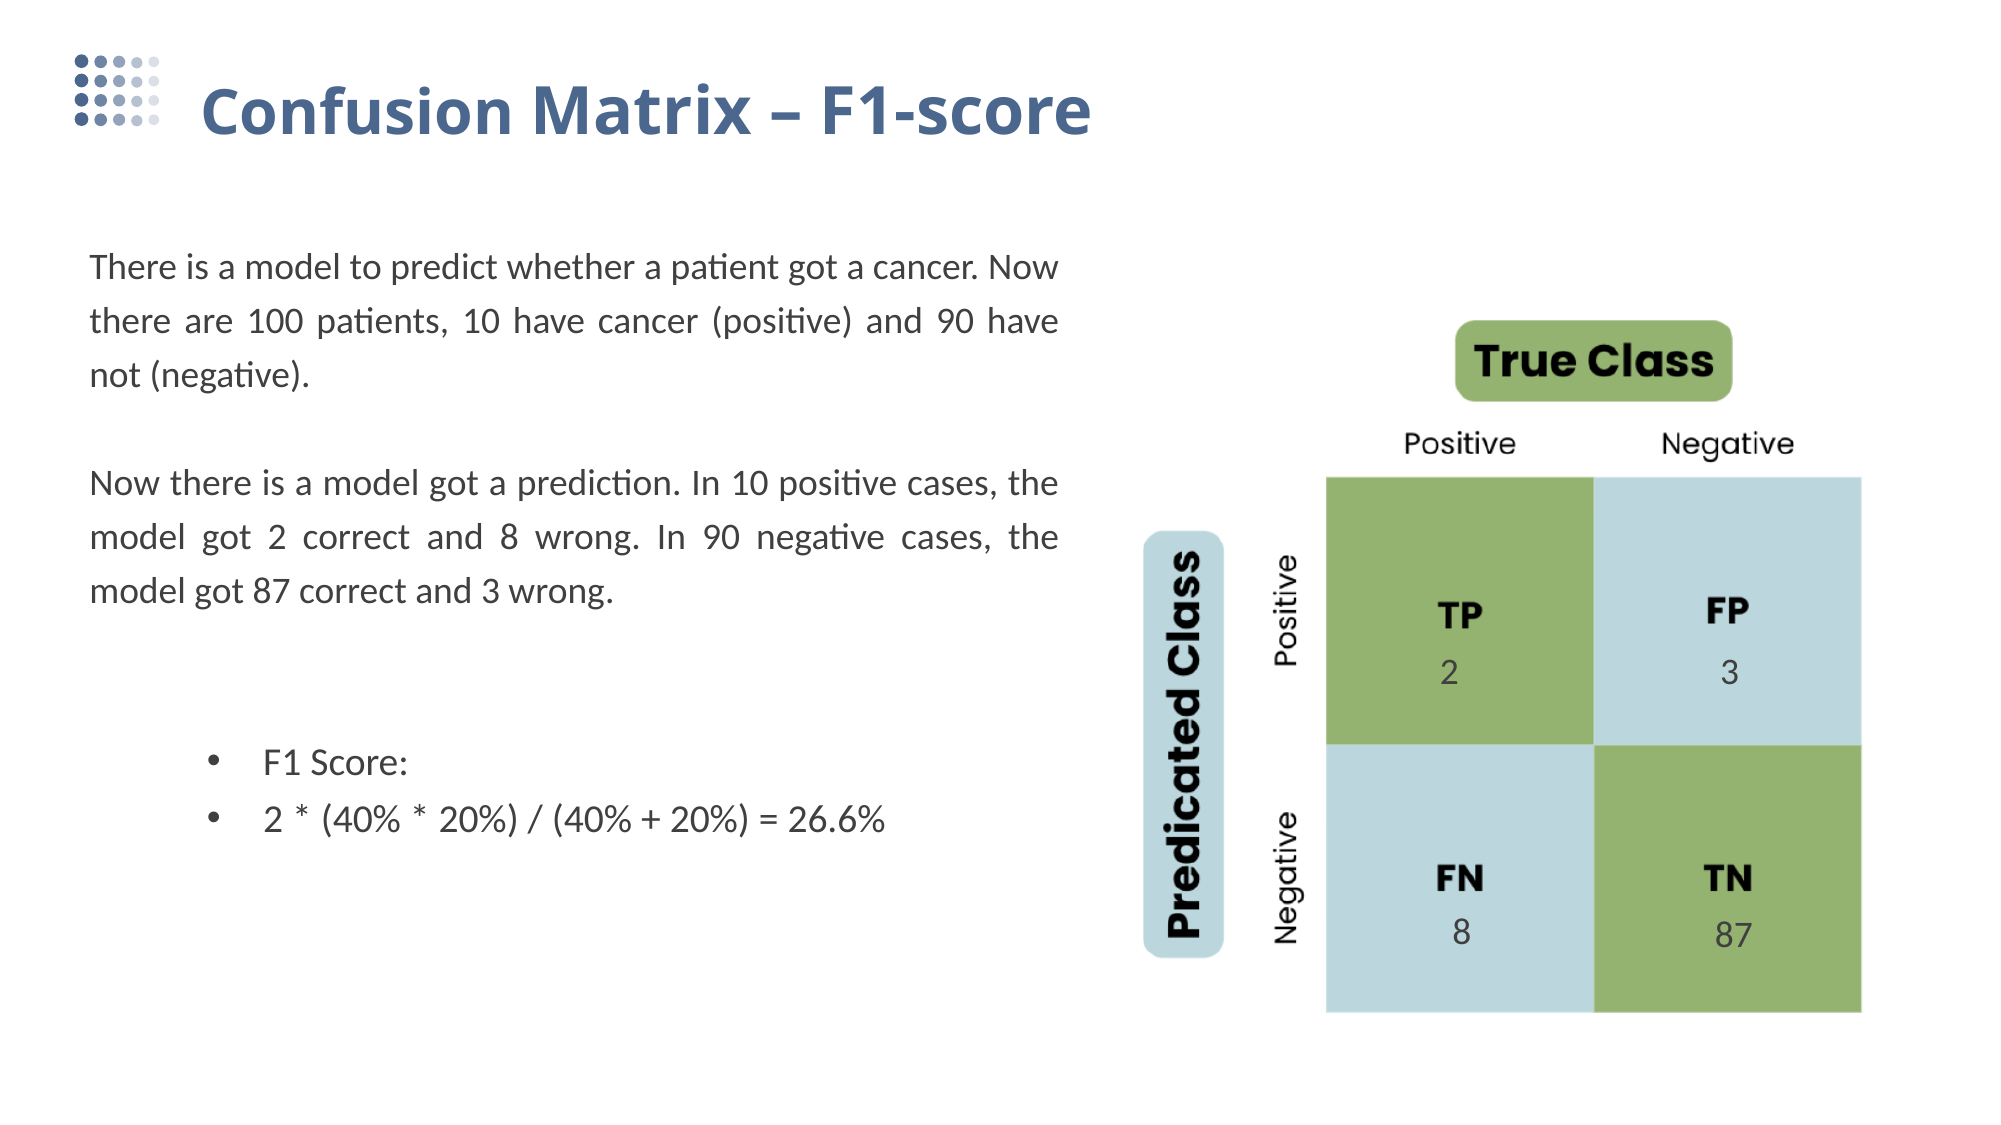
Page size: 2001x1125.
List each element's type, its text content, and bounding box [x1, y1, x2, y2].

picture [1092, 300, 1998, 1041]
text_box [74, 15, 1821, 159]
text_box There is a model to predict whether a patient got a cancer. Now there are 100 patients, 10 have cancer (positive) and 90 have not (negative). Now there is a model got a prediction. In 10 positive cases, the model got 2 correct and 8 wrong. In 90 negative cases, the model got 87 correct and 3 wrong. [74, 225, 1075, 619]
